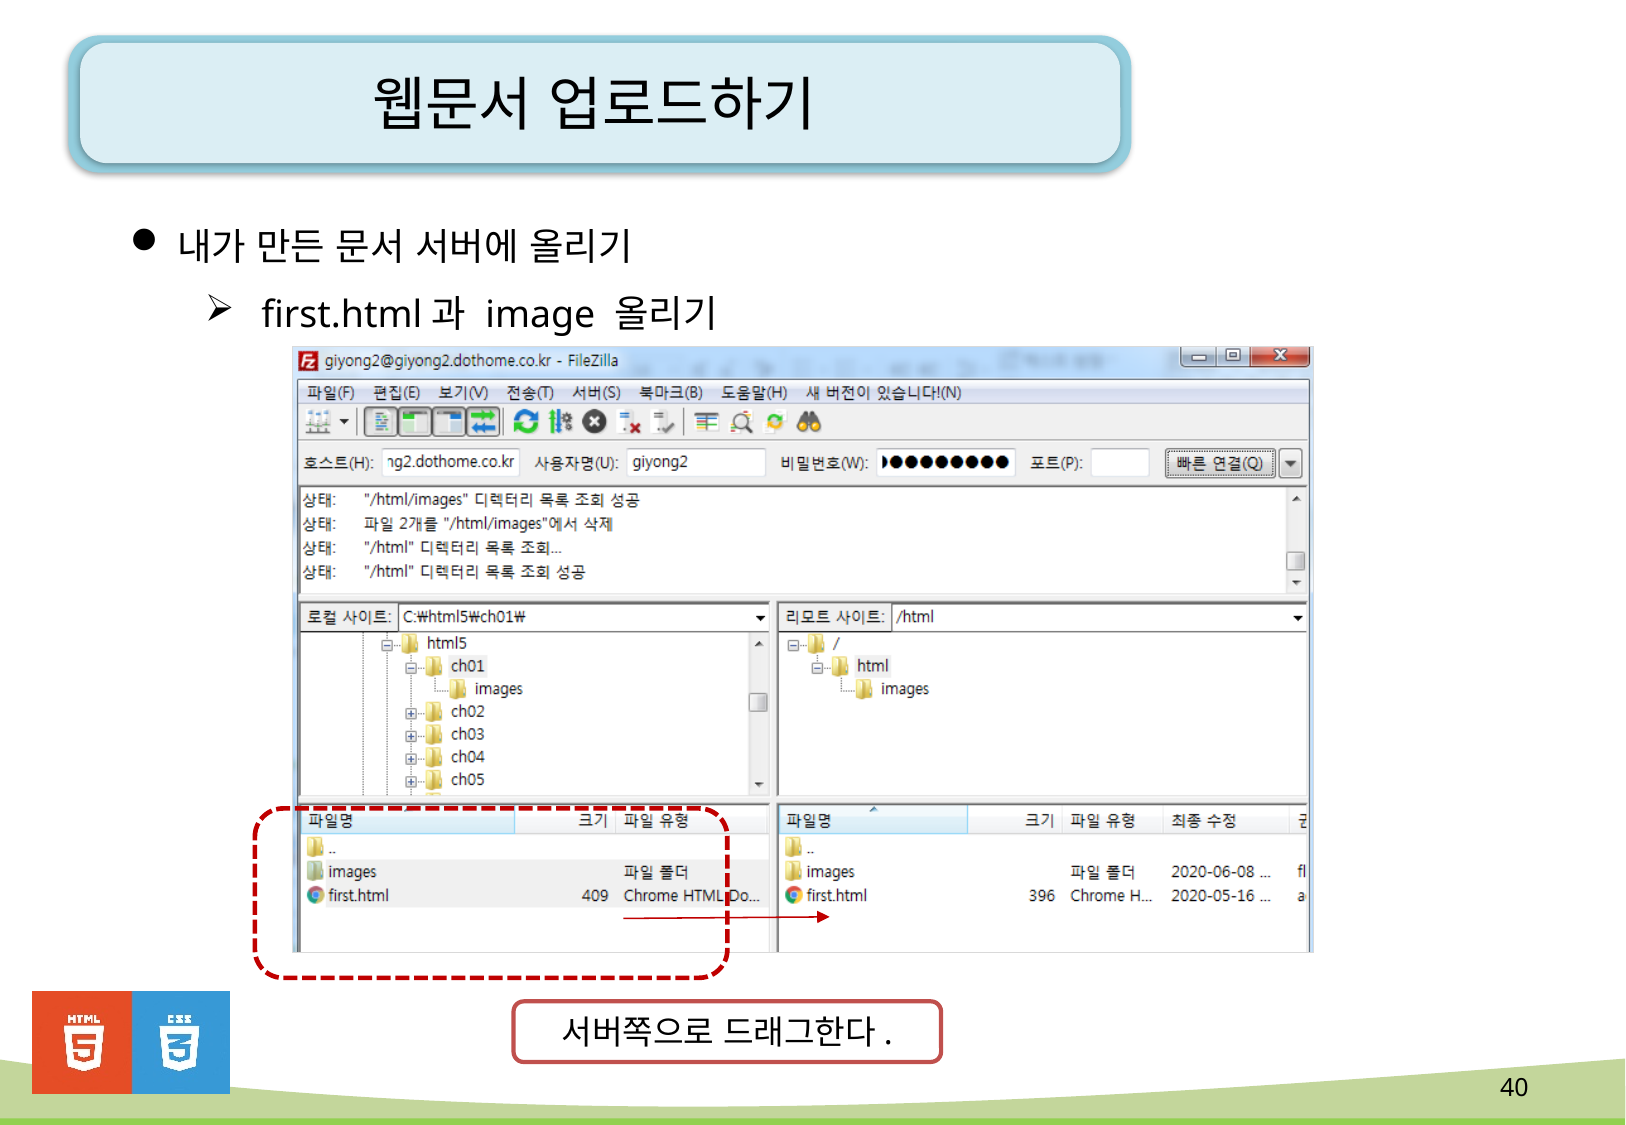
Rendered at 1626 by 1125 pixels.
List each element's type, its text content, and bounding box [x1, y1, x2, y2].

picture [32, 991, 230, 1094]
text_box [252, 806, 728, 980]
text_box 서버쪽으로 드래그한다. [511, 999, 944, 1065]
title 웹문서 업로드하기 [68, 32, 1121, 173]
picture [292, 345, 1314, 953]
slide_number 40 [1452, 1058, 1544, 1119]
text_box 내가 만든 문서 서버에 올리기 first.html과 image 올리기 [115, 192, 1544, 343]
